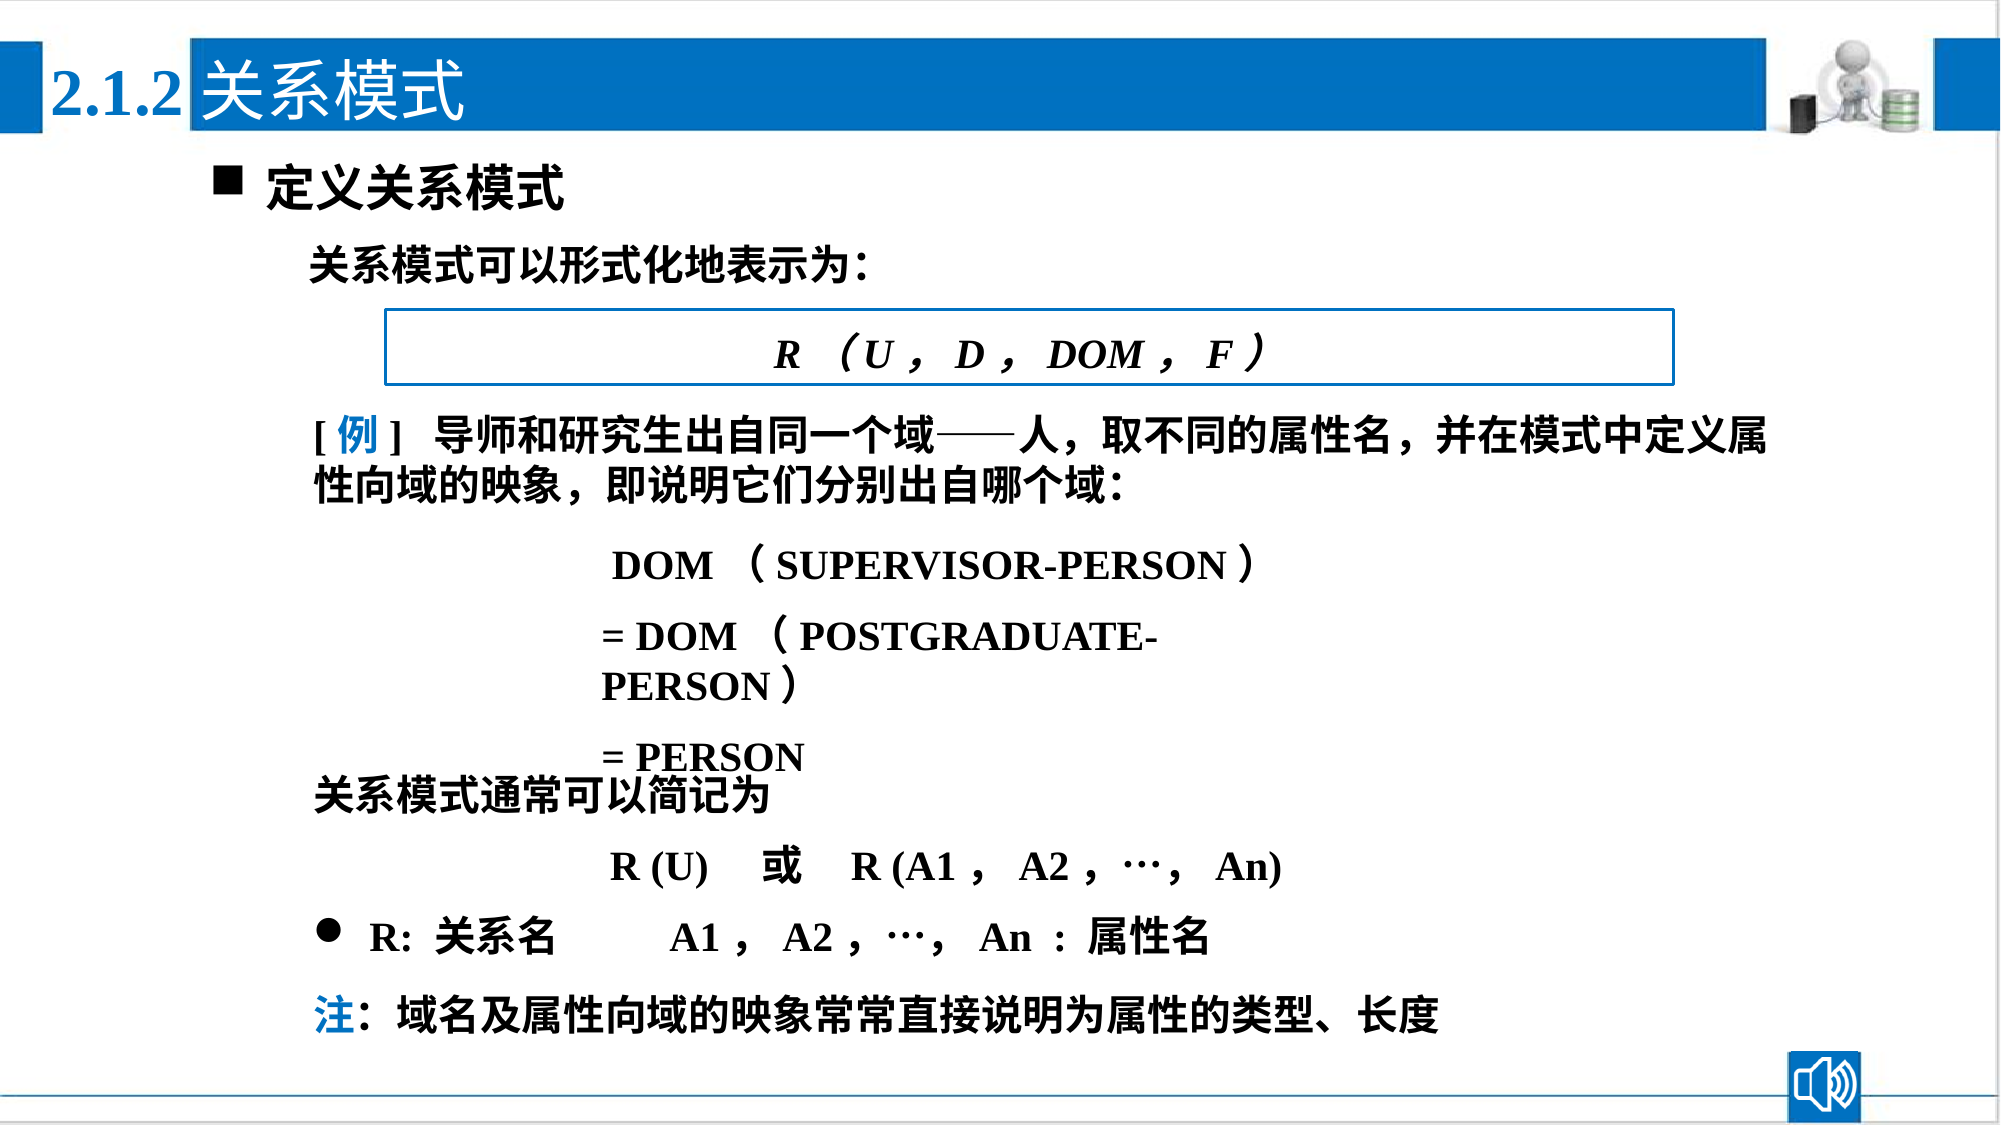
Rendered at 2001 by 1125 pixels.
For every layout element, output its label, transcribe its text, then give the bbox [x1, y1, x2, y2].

text_box 关系模式可以形式化地表示为： [293, 231, 1697, 297]
text_box 2.1.2 [35, 41, 184, 136]
text_box 关系模式 [184, 41, 894, 136]
text_box [例] 导师和研究生出自同一个域——人，取不同的属性名，并在模式中定义属性向域的映象，即说明它们分别出自哪个域： [298, 401, 1792, 517]
text_box 定义关系模式 [194, 148, 1071, 224]
text_box DOM（SUPERVISOR-PERSON） = DOM（POSTGRADUATE-PERSON） = PERSON [586, 530, 1360, 760]
text_box R（U，D，DOM，F） [385, 309, 1674, 385]
picture [0, 0, 2001, 1125]
text_box 注：域名及属性向域的映象常常直接说明为属性的类型、长度 [298, 981, 1792, 1046]
text_box 关系模式通常可以简记为 R (U) 或 R (A1，A2，…，An) R: 关系名 A1，A2，…，An : 属性名 [298, 760, 1792, 968]
